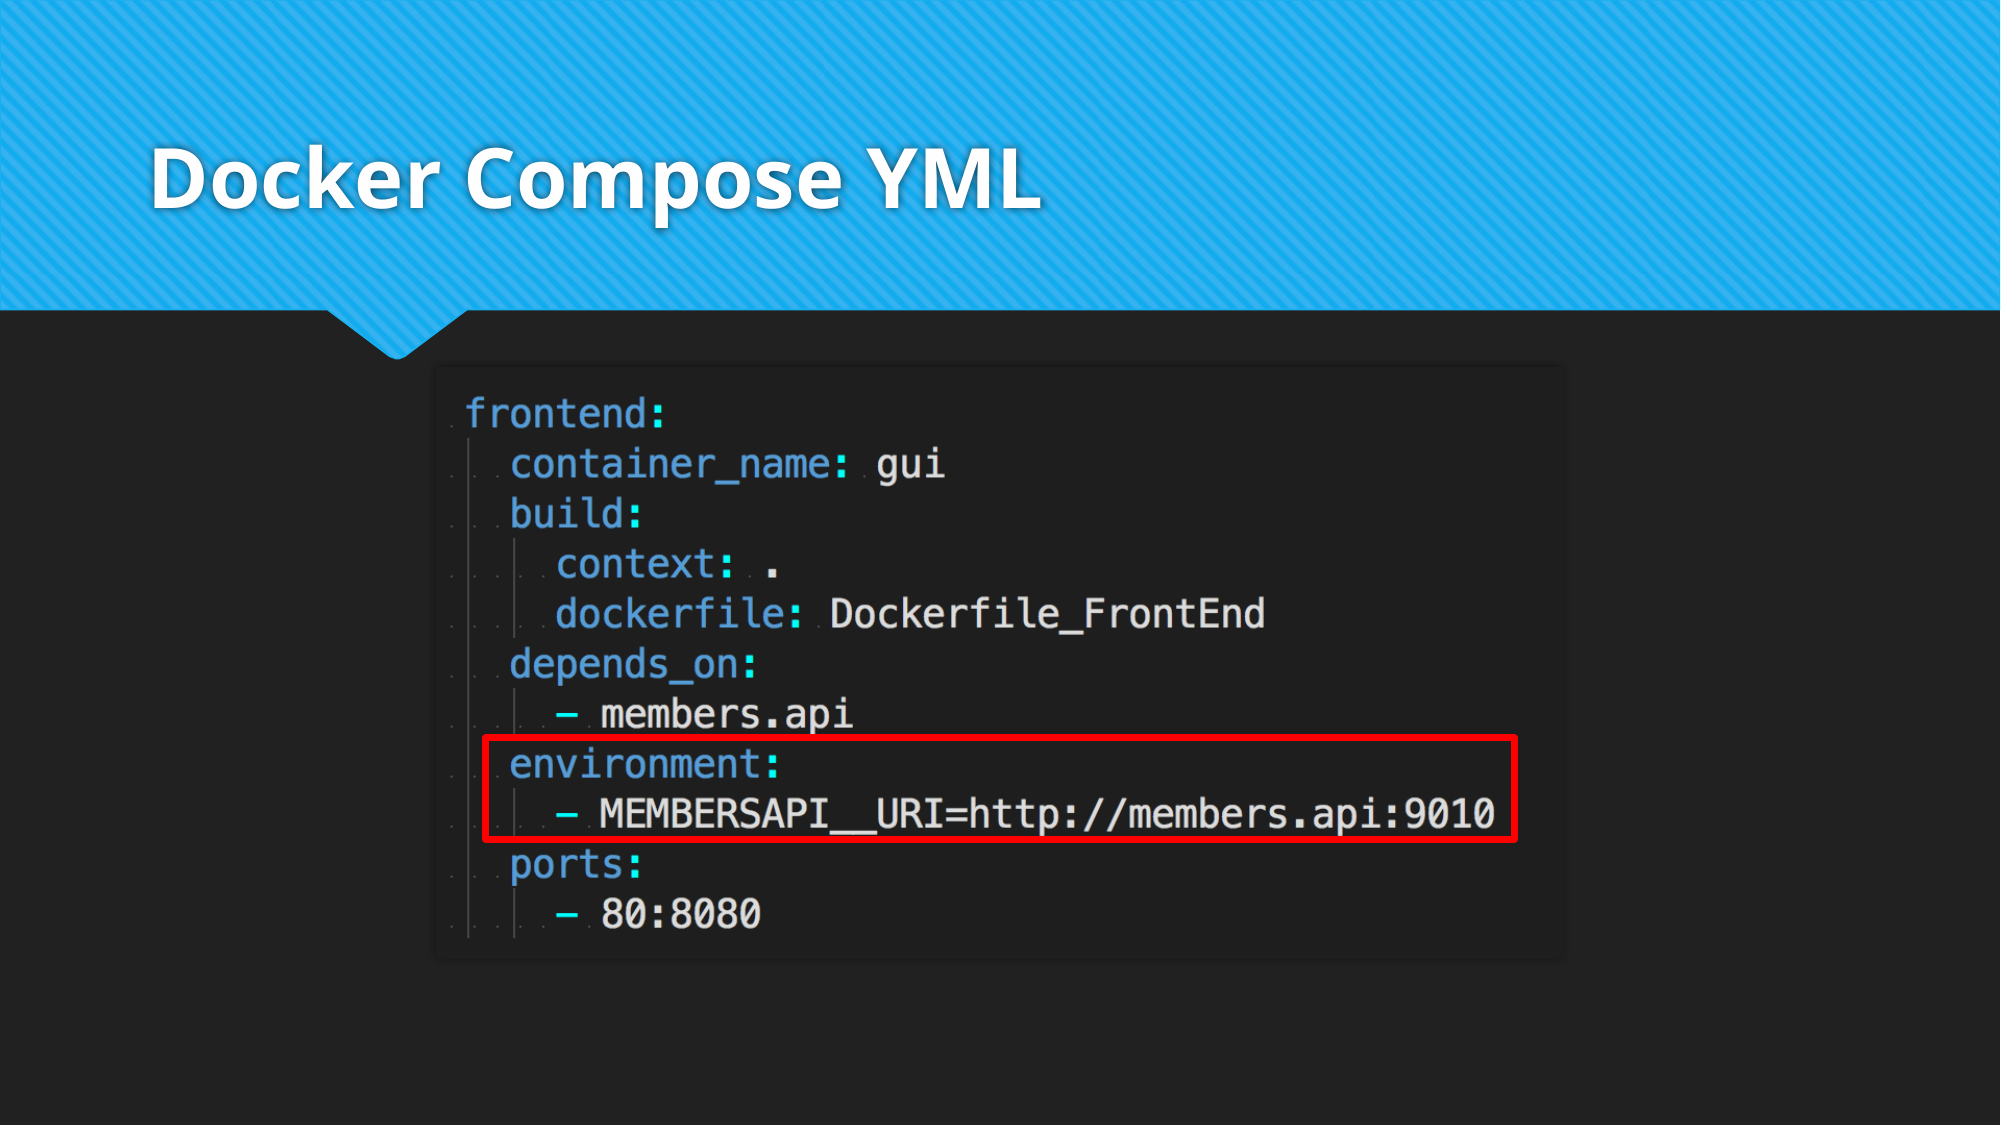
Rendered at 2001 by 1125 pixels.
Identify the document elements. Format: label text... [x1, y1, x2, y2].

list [436, 366, 1564, 959]
title Docker Compose YML [132, 73, 1868, 233]
